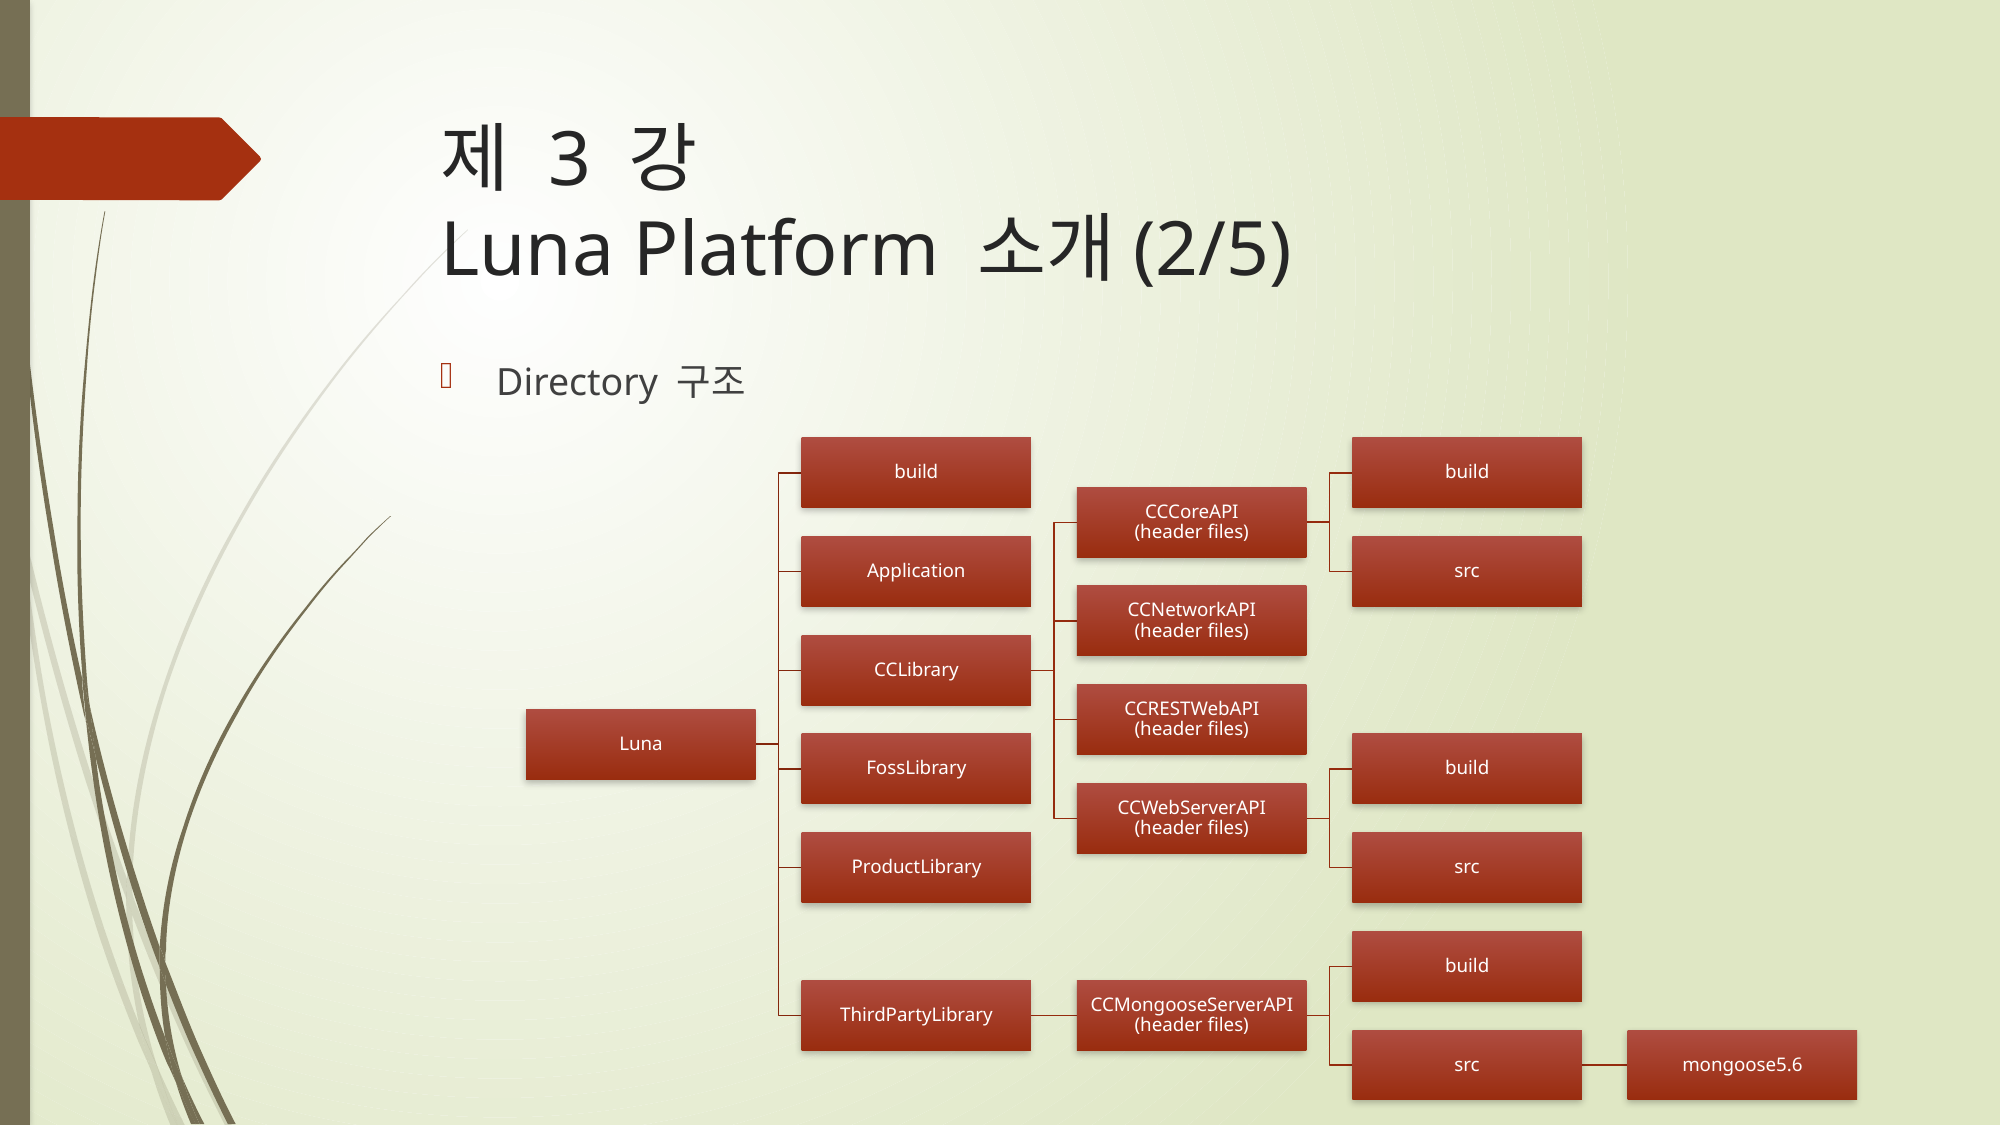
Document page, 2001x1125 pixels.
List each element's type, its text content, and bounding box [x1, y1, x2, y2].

list Directory 구조 [424, 350, 1888, 970]
title 제 3 강 Luna Platform 소개(2/5) [425, 102, 1888, 313]
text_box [524, 405, 1859, 1125]
